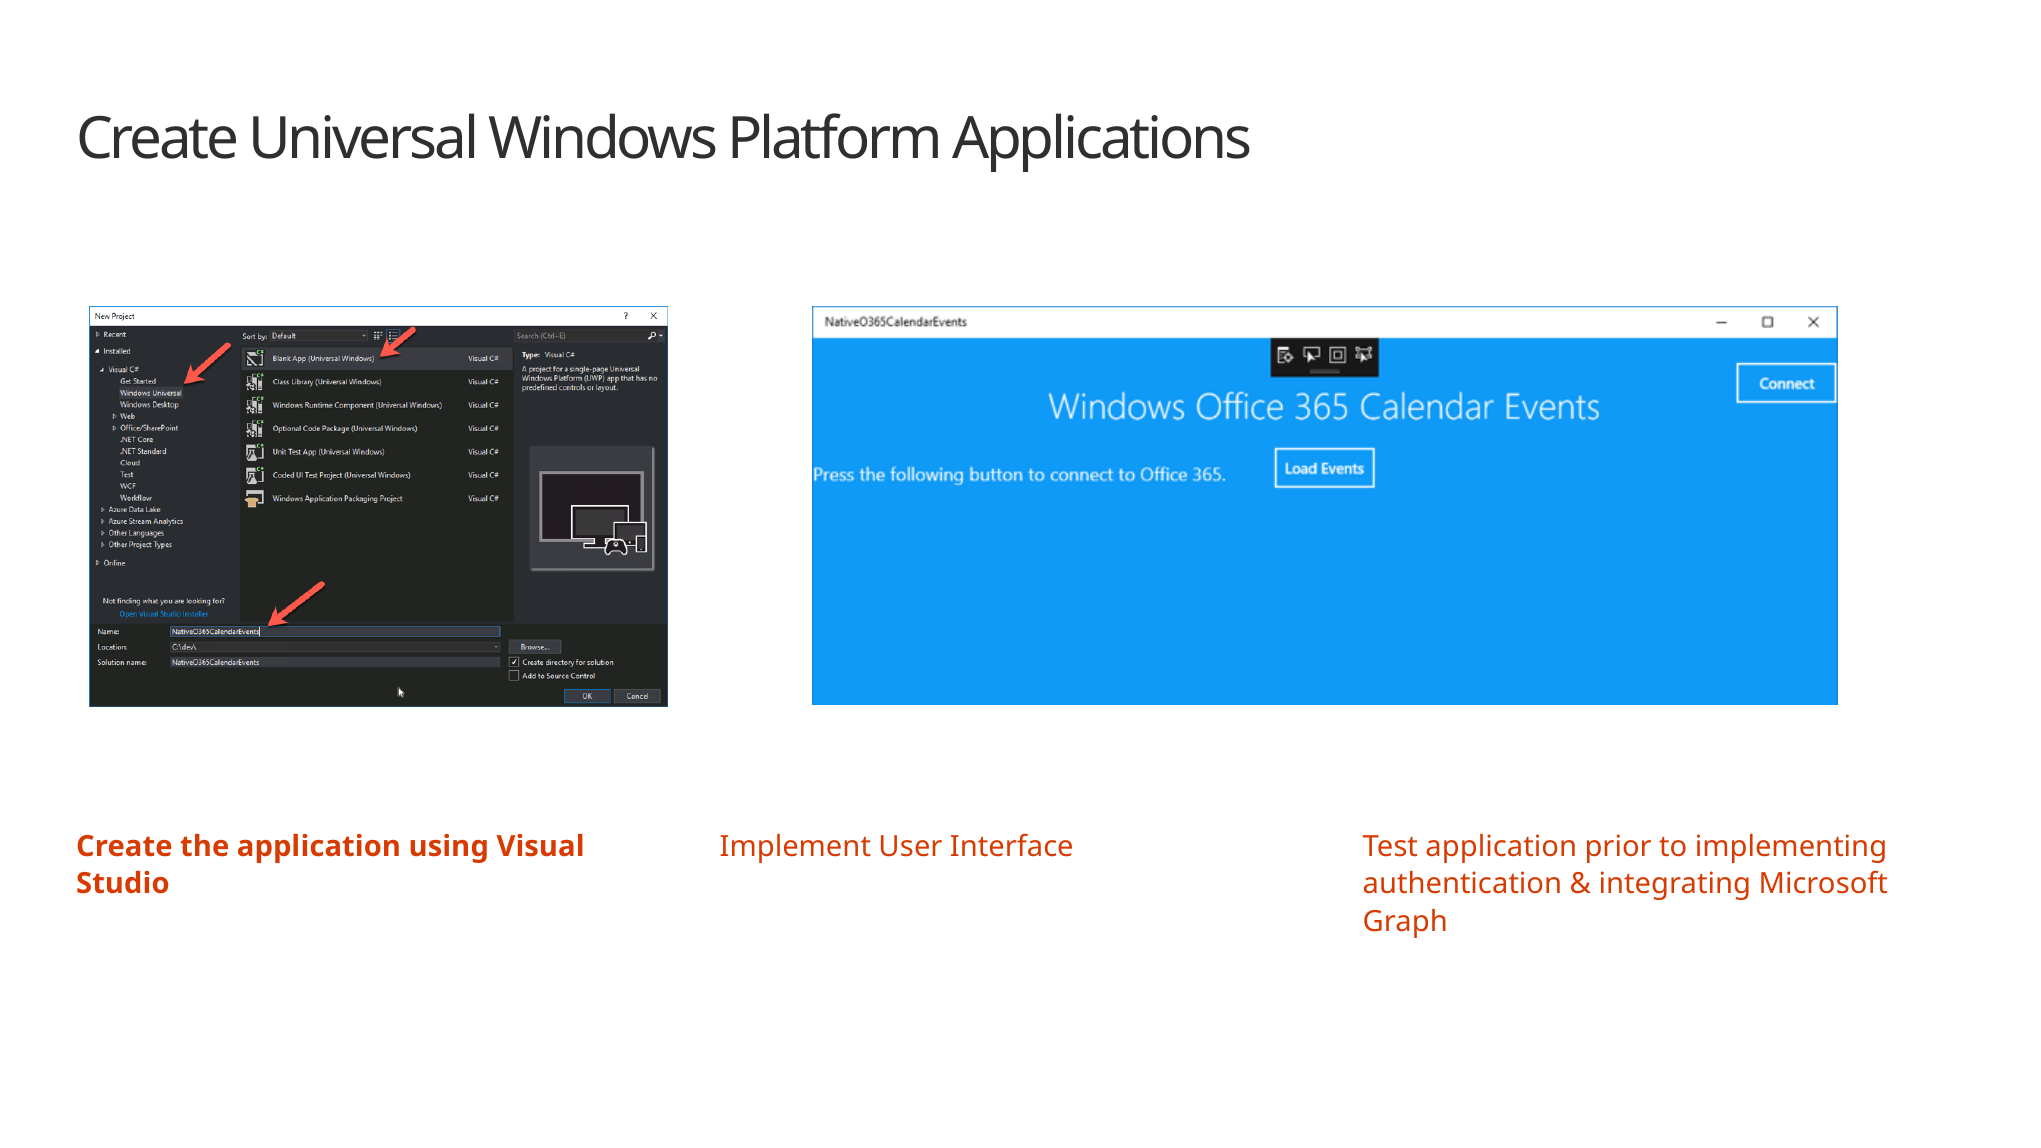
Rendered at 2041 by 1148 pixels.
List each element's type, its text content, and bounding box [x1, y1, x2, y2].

list Test application prior to implementing authentication & integrating Microsoft Graph [1362, 824, 1969, 898]
list Create the application using Visual Studio [76, 824, 682, 860]
list Implement User Interface [719, 824, 1325, 860]
picture [89, 305, 668, 707]
picture [812, 305, 1838, 705]
title Create Universal Windows Platform Applications [76, 103, 1969, 172]
